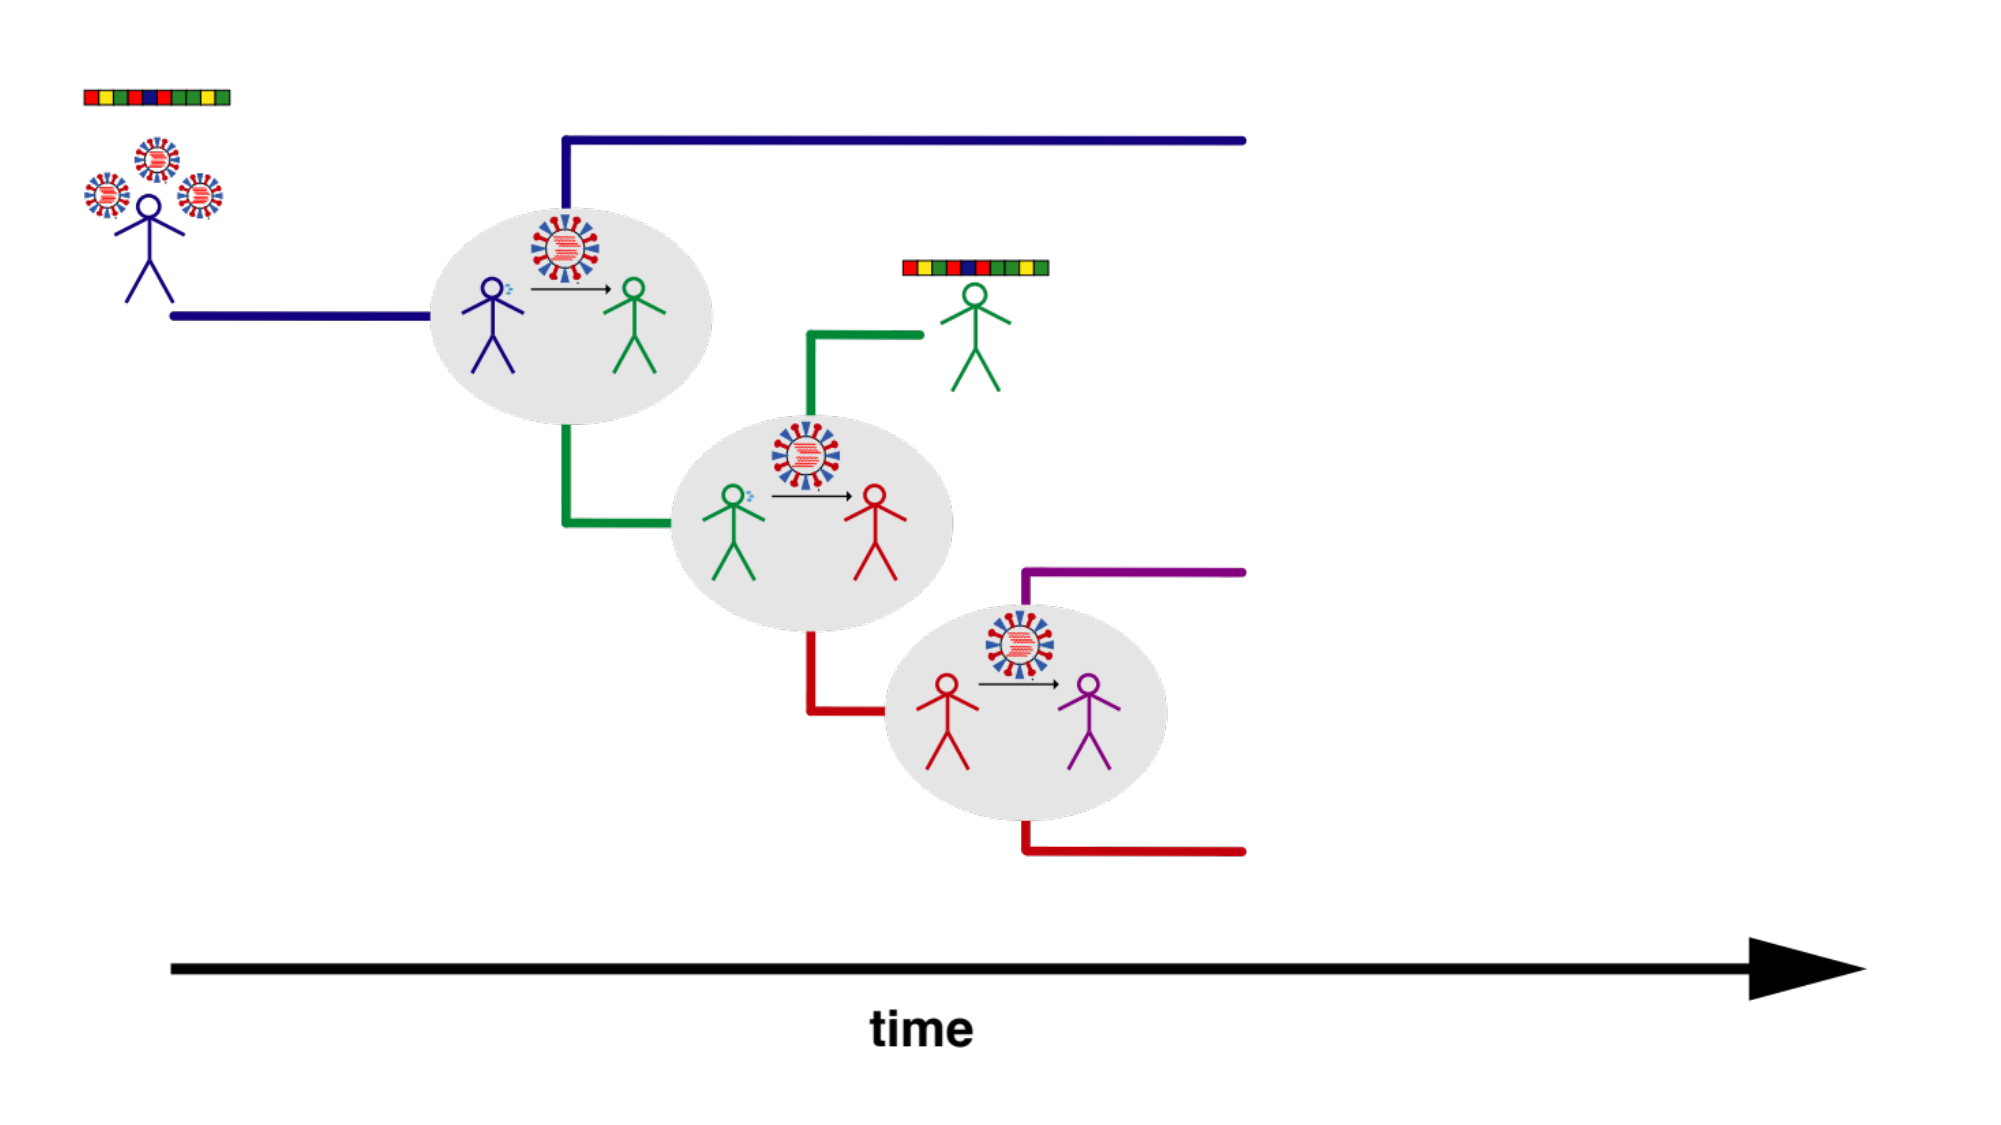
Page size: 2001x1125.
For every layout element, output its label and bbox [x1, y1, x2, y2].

picture [53, 45, 1895, 1080]
